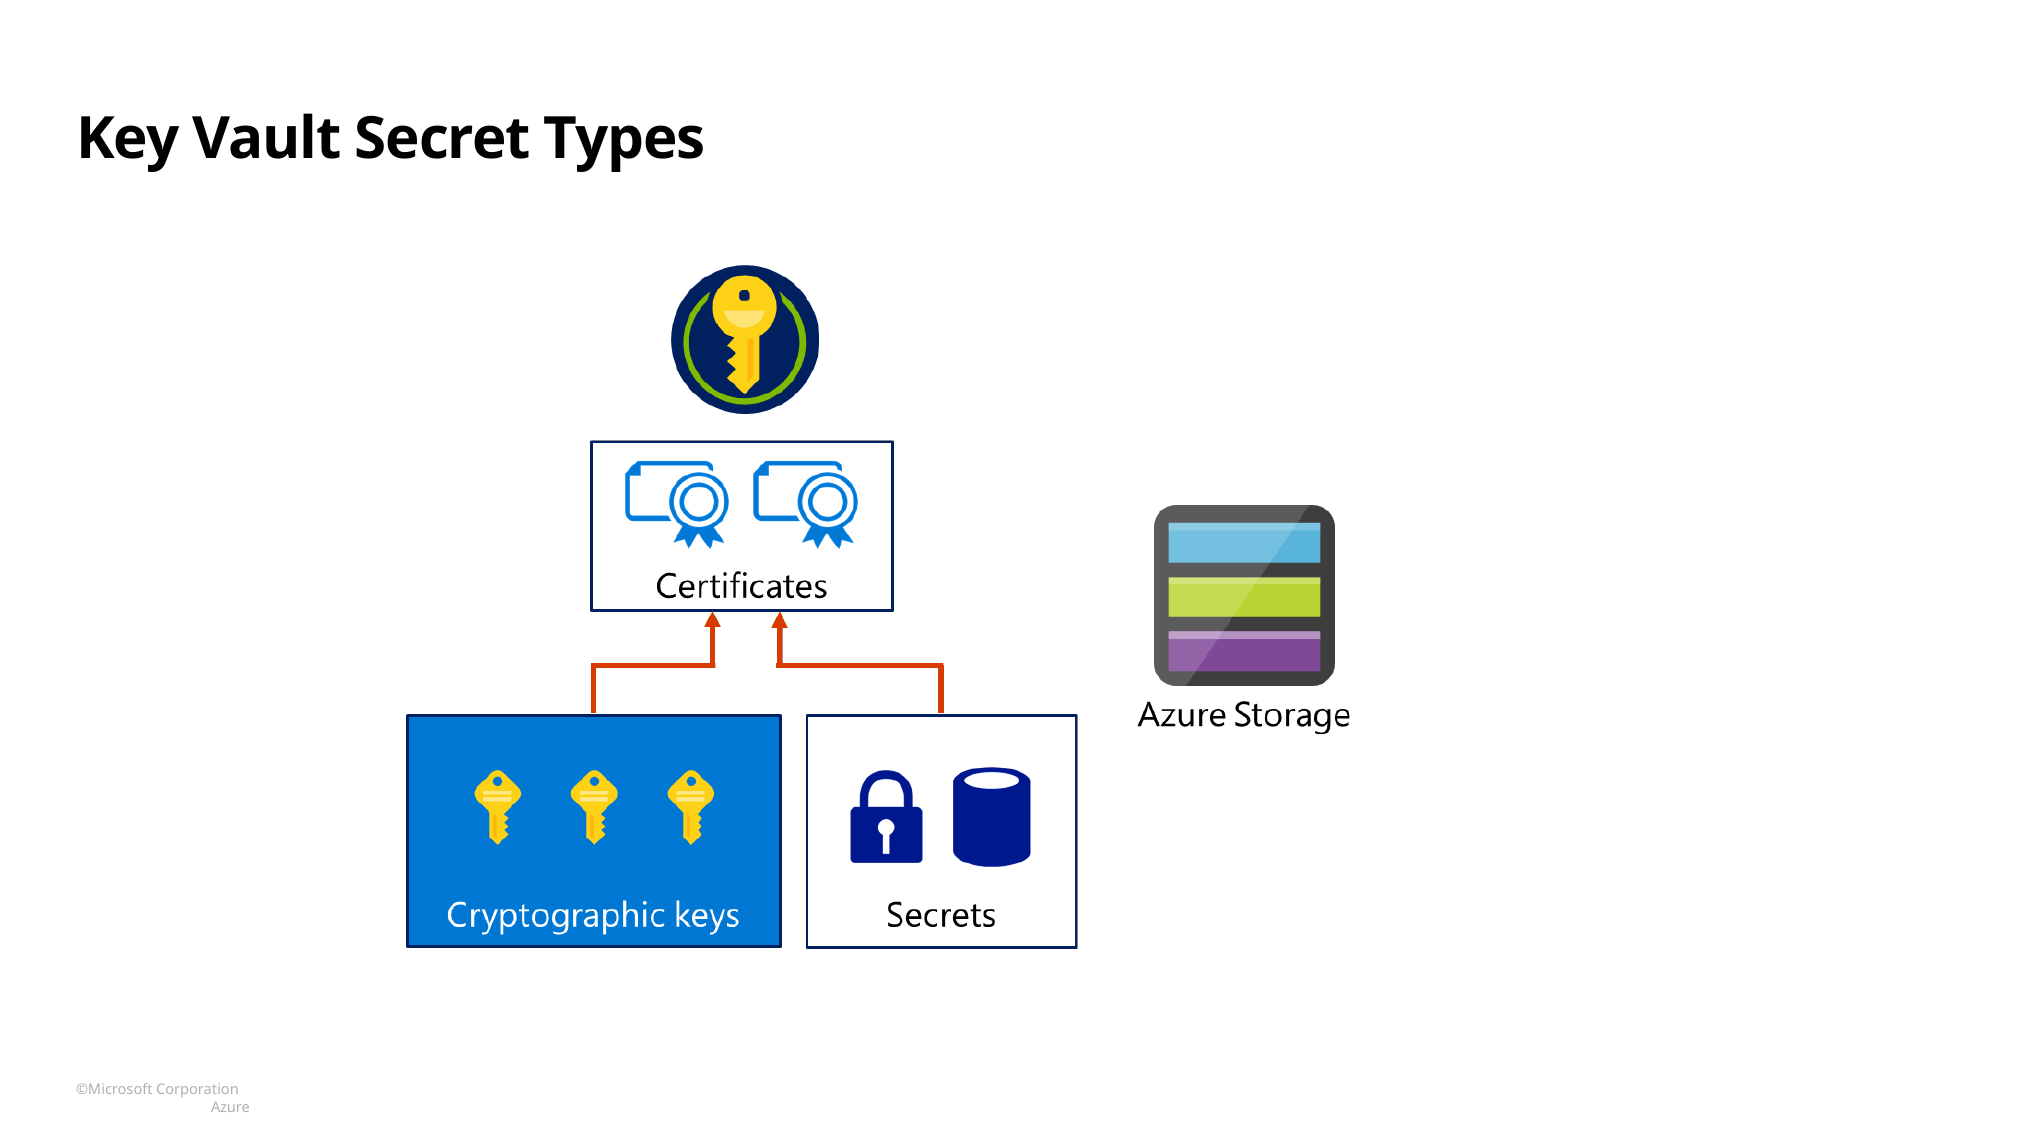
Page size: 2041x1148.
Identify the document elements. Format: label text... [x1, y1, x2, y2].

picture [406, 265, 1360, 956]
title Key Vault Secret Types [76, 103, 1969, 172]
